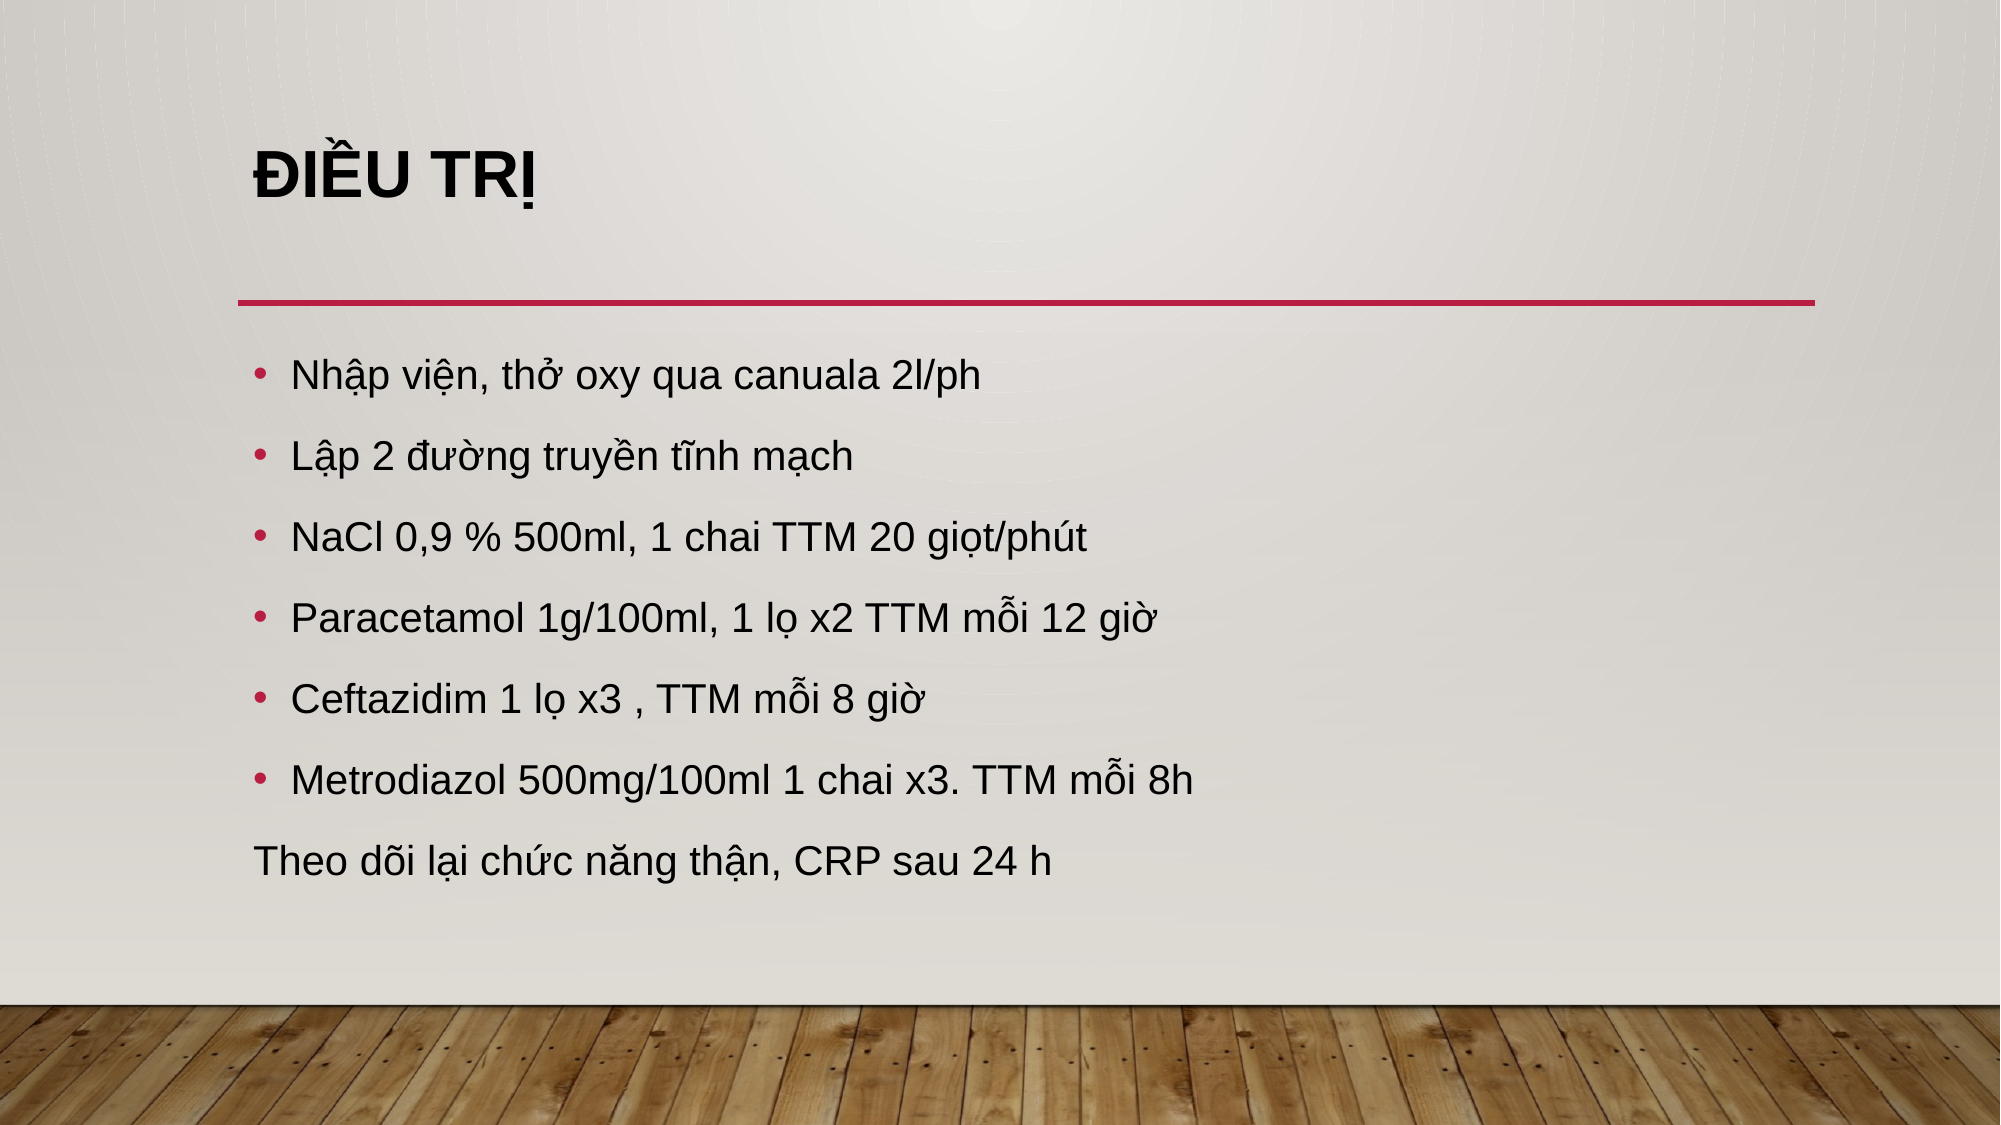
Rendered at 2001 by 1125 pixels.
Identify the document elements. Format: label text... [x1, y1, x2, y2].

list Nhập viện, thở oxy qua canuala 2l/ph Lập 2 đường truyền tĩnh mạch NaCl 0,9 % 500ml, 1 chai TTM 20 giọt/phút Paracetamol 1g/100ml, 1 lọ x2 TTM mỗi 12 giờ Ceftazidim 1 lọ x3 , TTM mỗi 8 giờ Metrodiazol 500mg/100ml 1 chai x3. TTM mỗi 8h Theo dõi lại chức năng thận, CRP sau 24 h [238, 330, 1814, 897]
picture [0, 1005, 2000, 1125]
title Điều trị [238, 131, 1814, 305]
